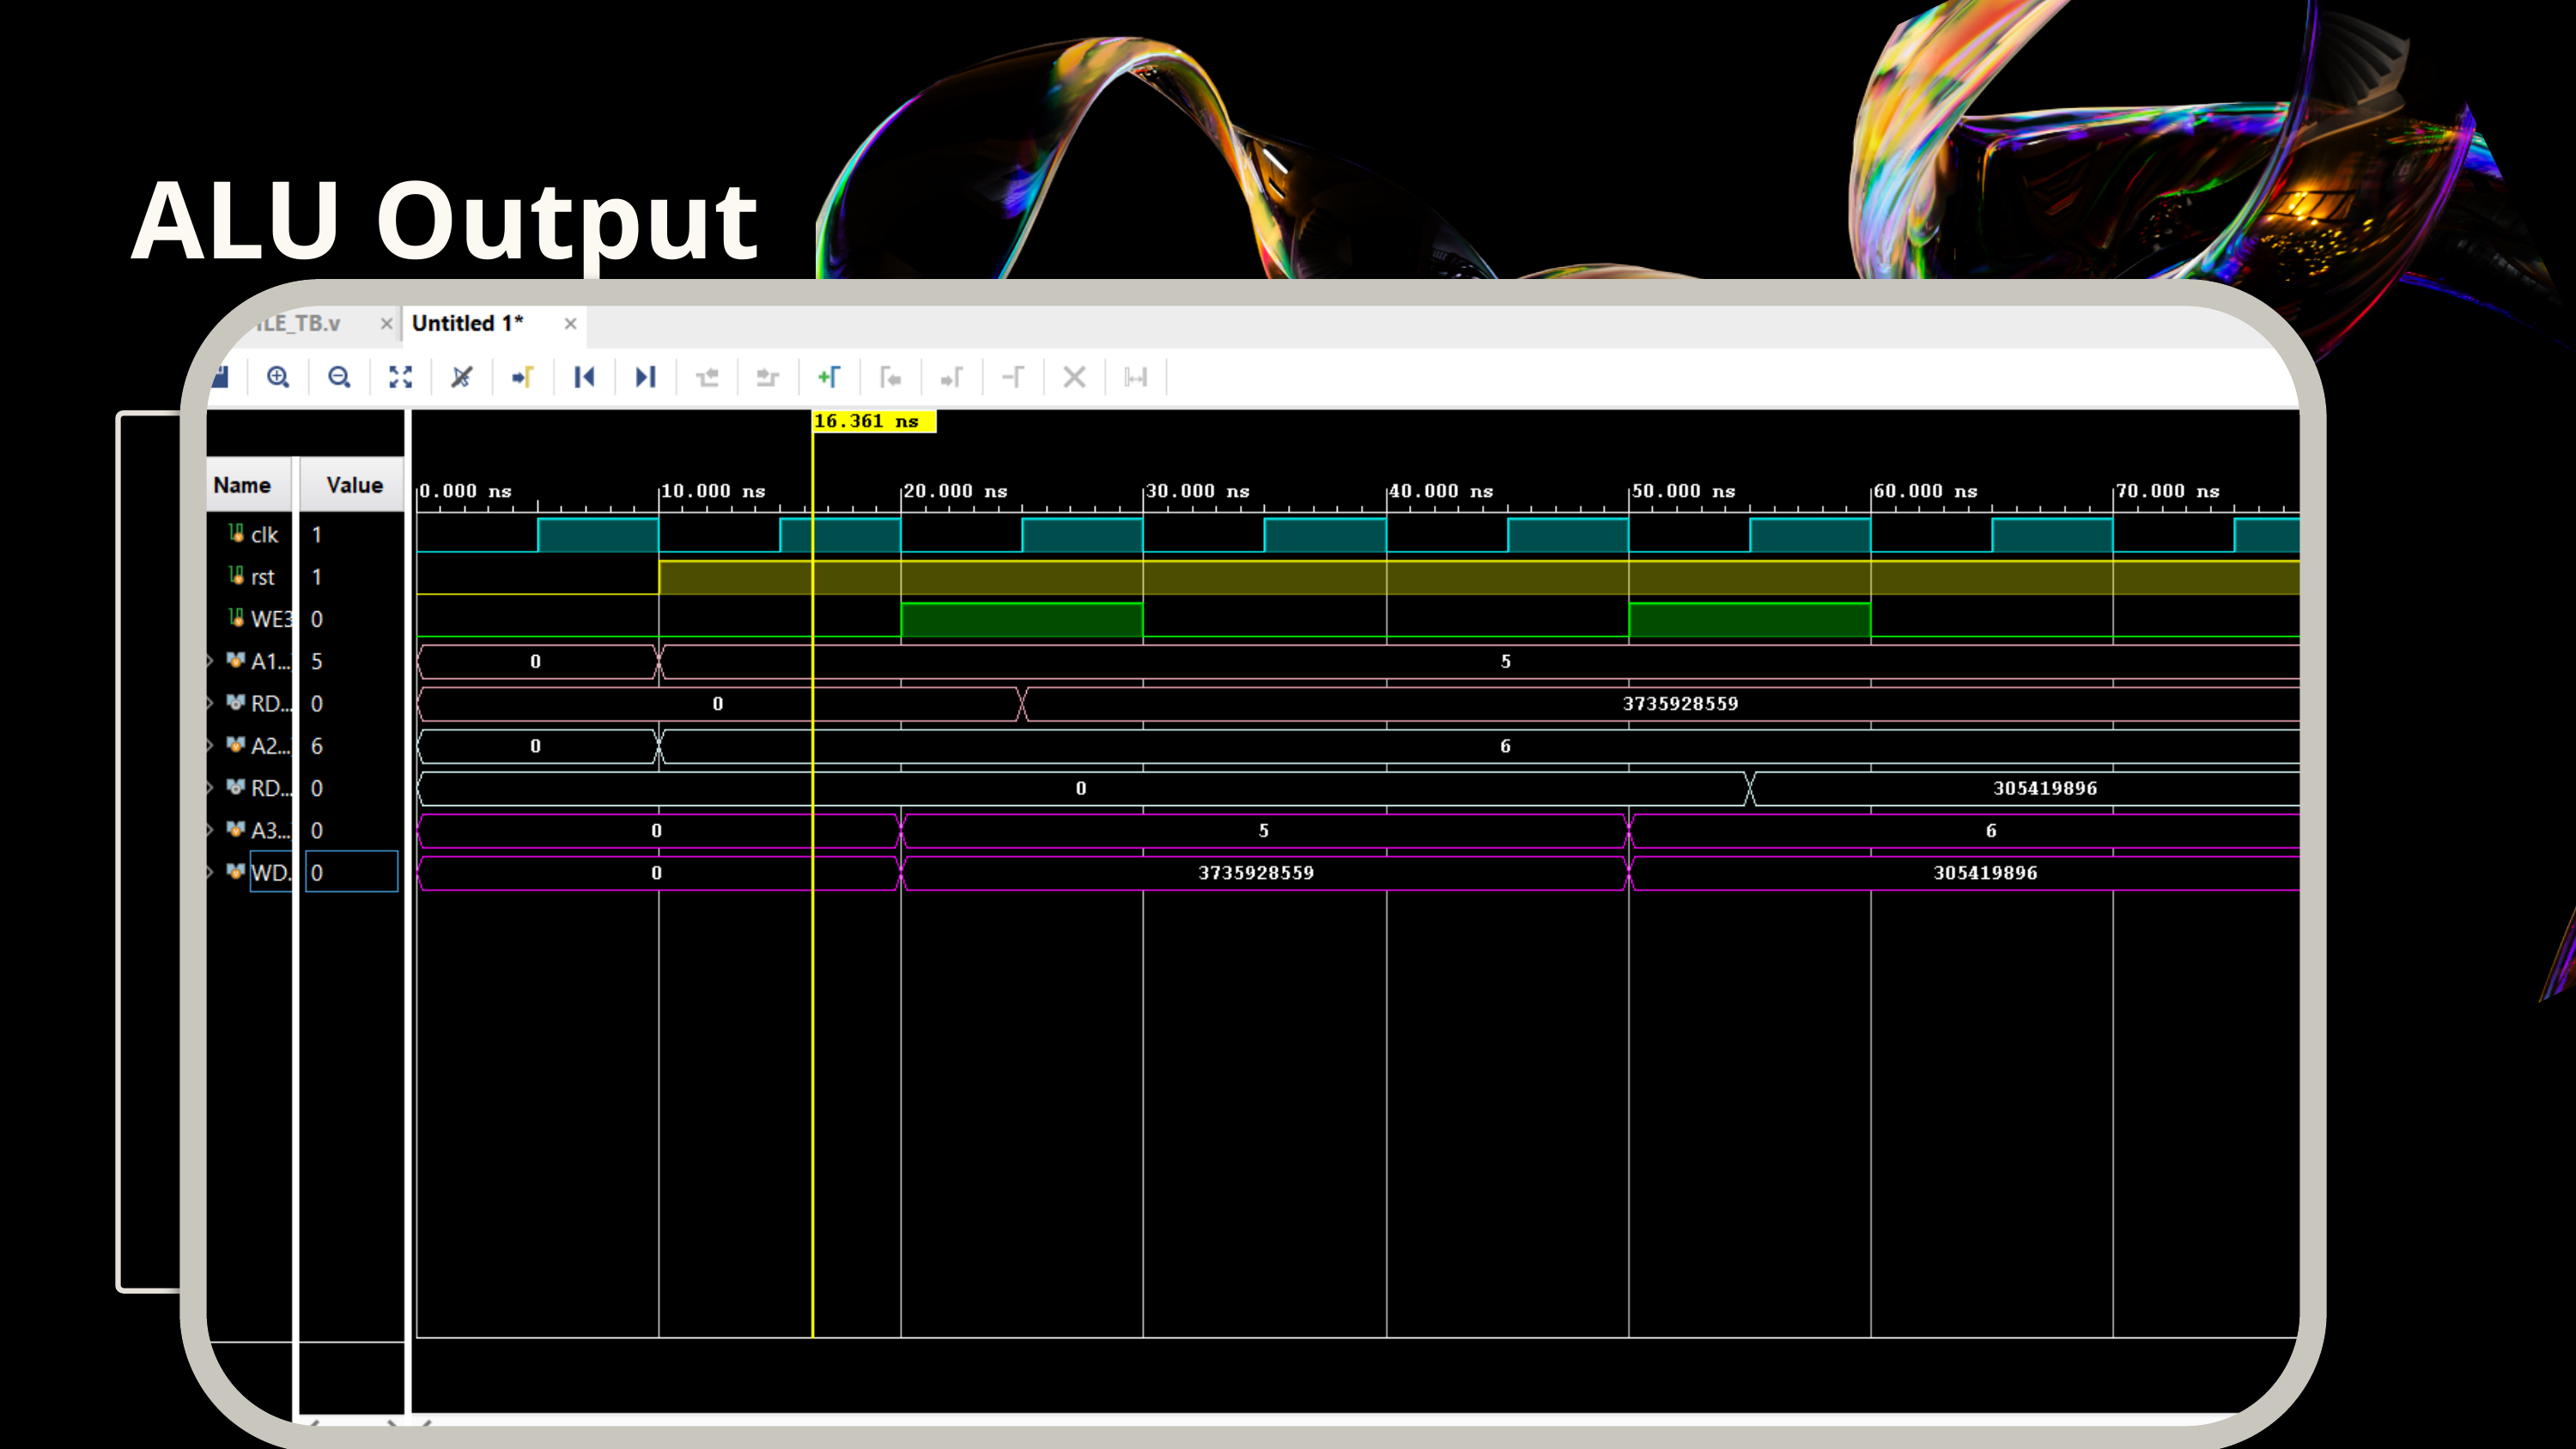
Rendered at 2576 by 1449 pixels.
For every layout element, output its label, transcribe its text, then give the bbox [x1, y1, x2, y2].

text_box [118, 412, 188, 1291]
text_box [1535, 0, 2576, 1101]
picture [192, 292, 2314, 1440]
text_box [816, 27, 1626, 198]
text_box ALU Output [118, 136, 1535, 287]
